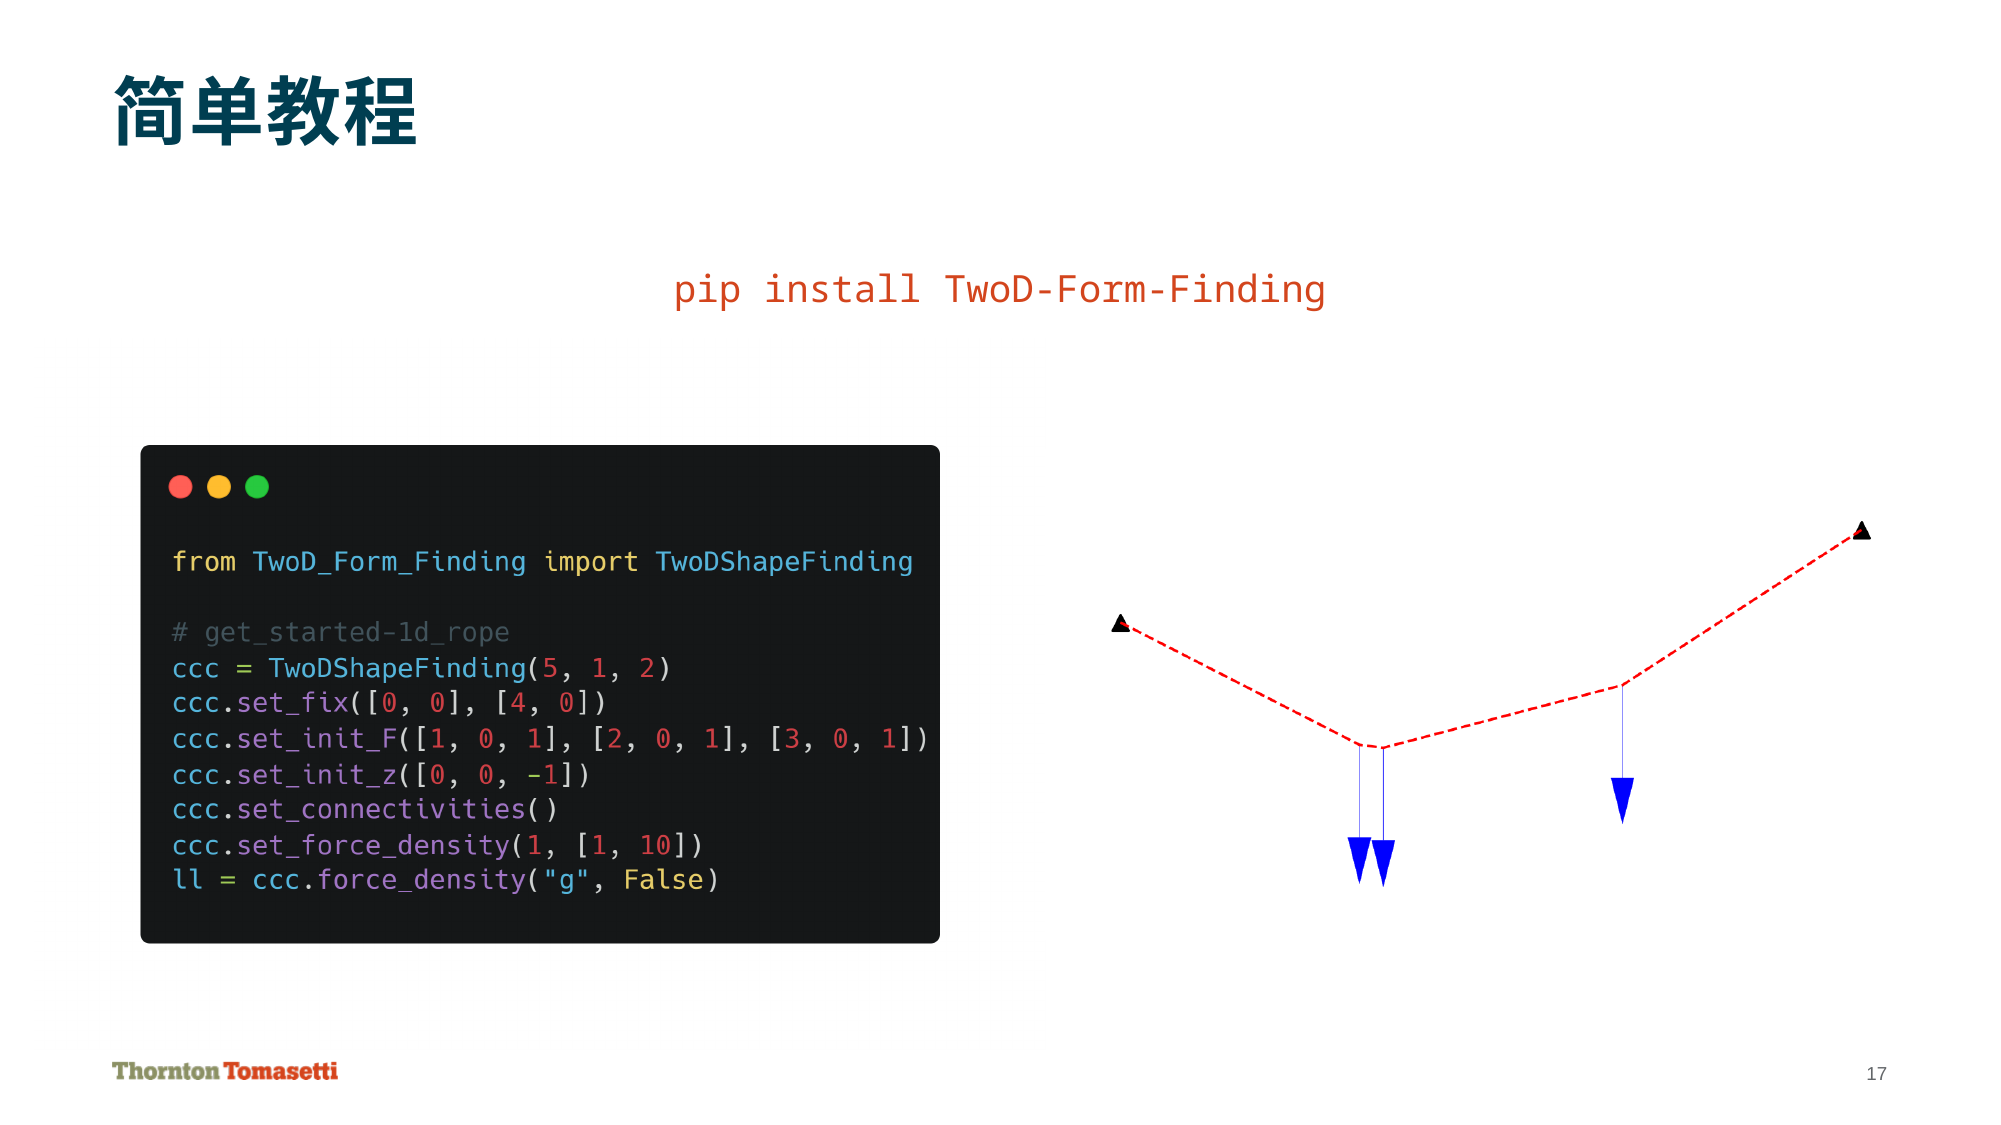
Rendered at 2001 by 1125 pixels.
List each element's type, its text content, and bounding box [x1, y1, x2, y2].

text_box pip install TwoD-Form-Finding [499, 258, 1501, 318]
picture [34, 338, 1905, 1050]
picture [112, 1061, 338, 1080]
slide_number 17 [1831, 1042, 1888, 1103]
title 简单教程 [112, 75, 1888, 170]
